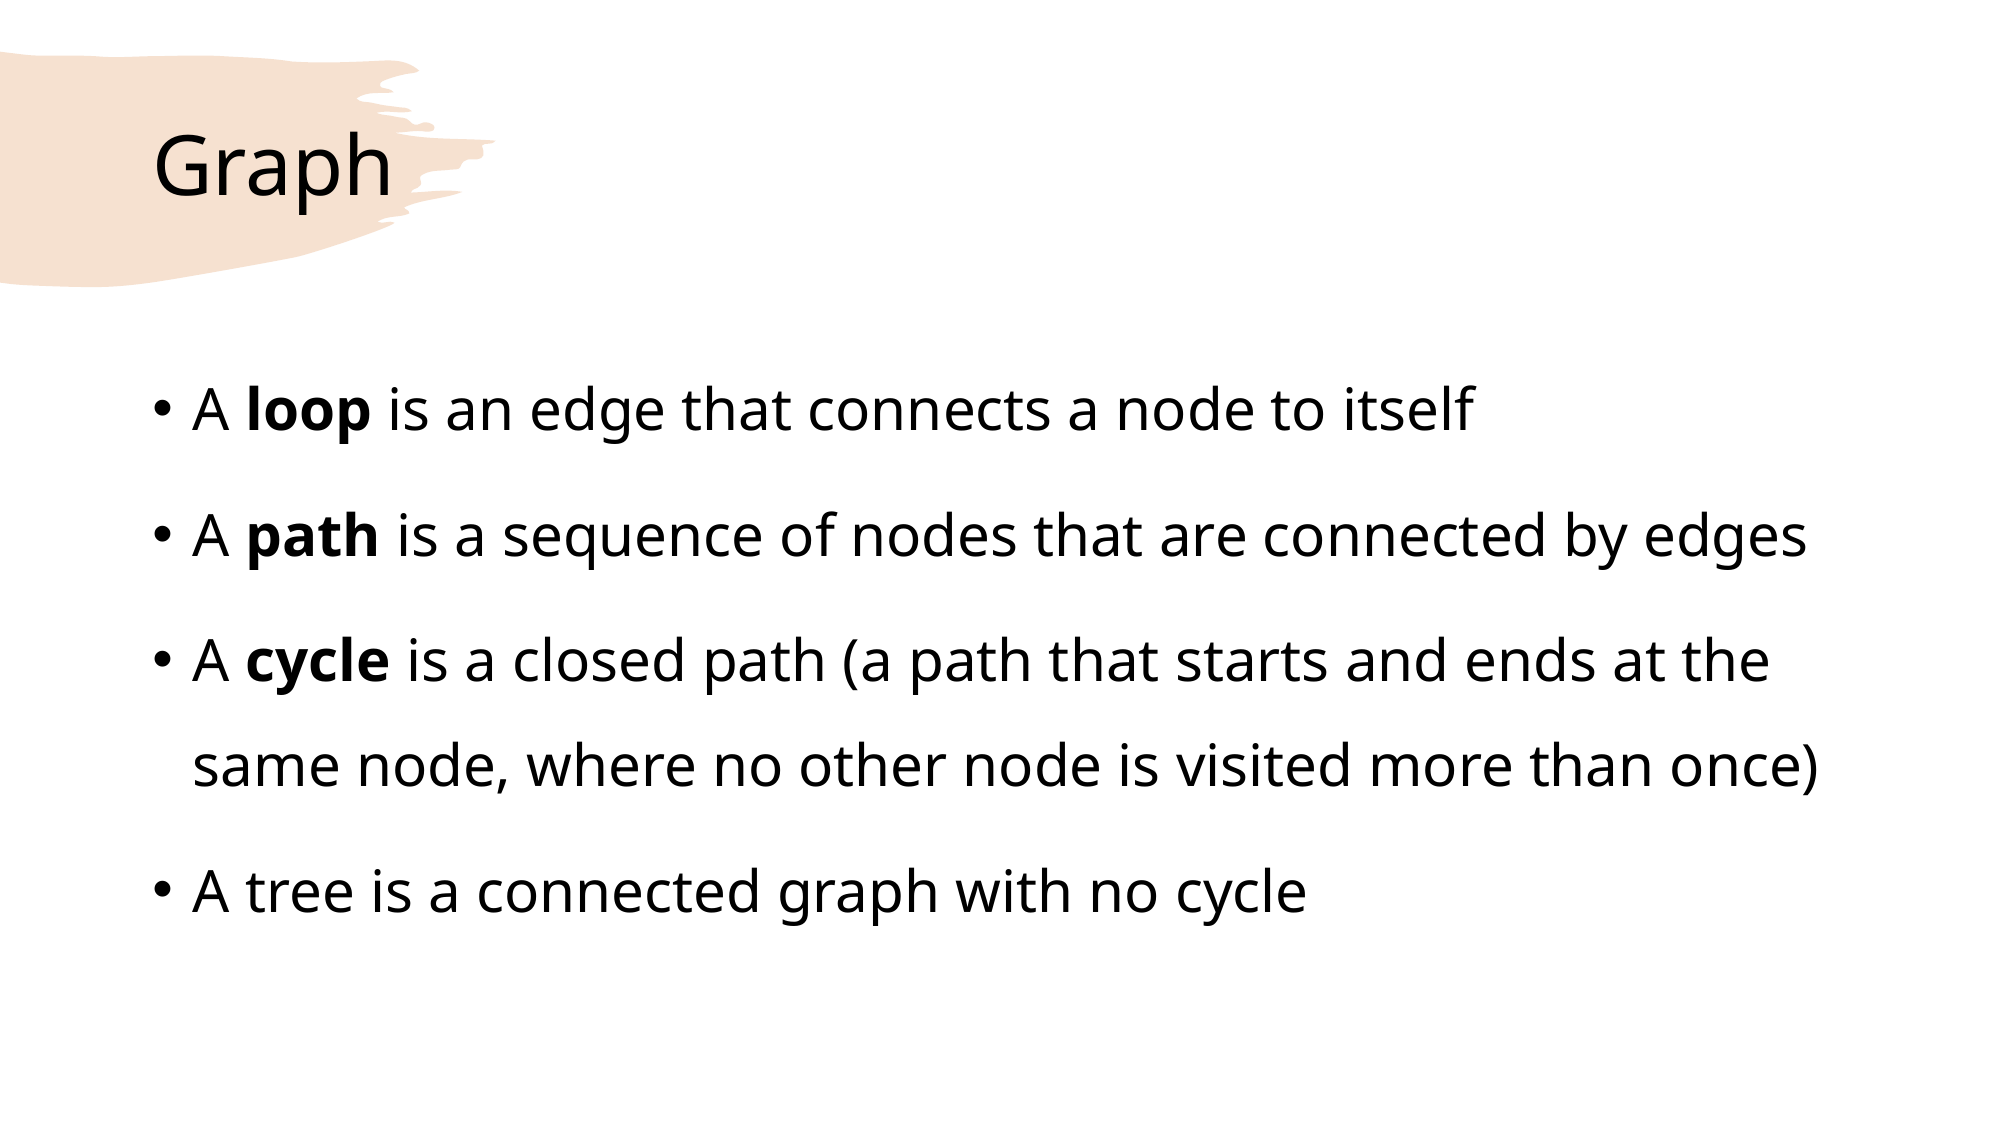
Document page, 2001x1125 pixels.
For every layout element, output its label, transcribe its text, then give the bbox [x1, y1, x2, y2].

list A loop is an edge that connects a node to itself A path is a sequence of nodes that are connected by edges A cycle is a closed path (a path that starts and ends at the same node, where no other node is visited more than once) A tree is a connected graph with no cycle [137, 329, 1863, 1013]
title Graph [137, 59, 1863, 278]
